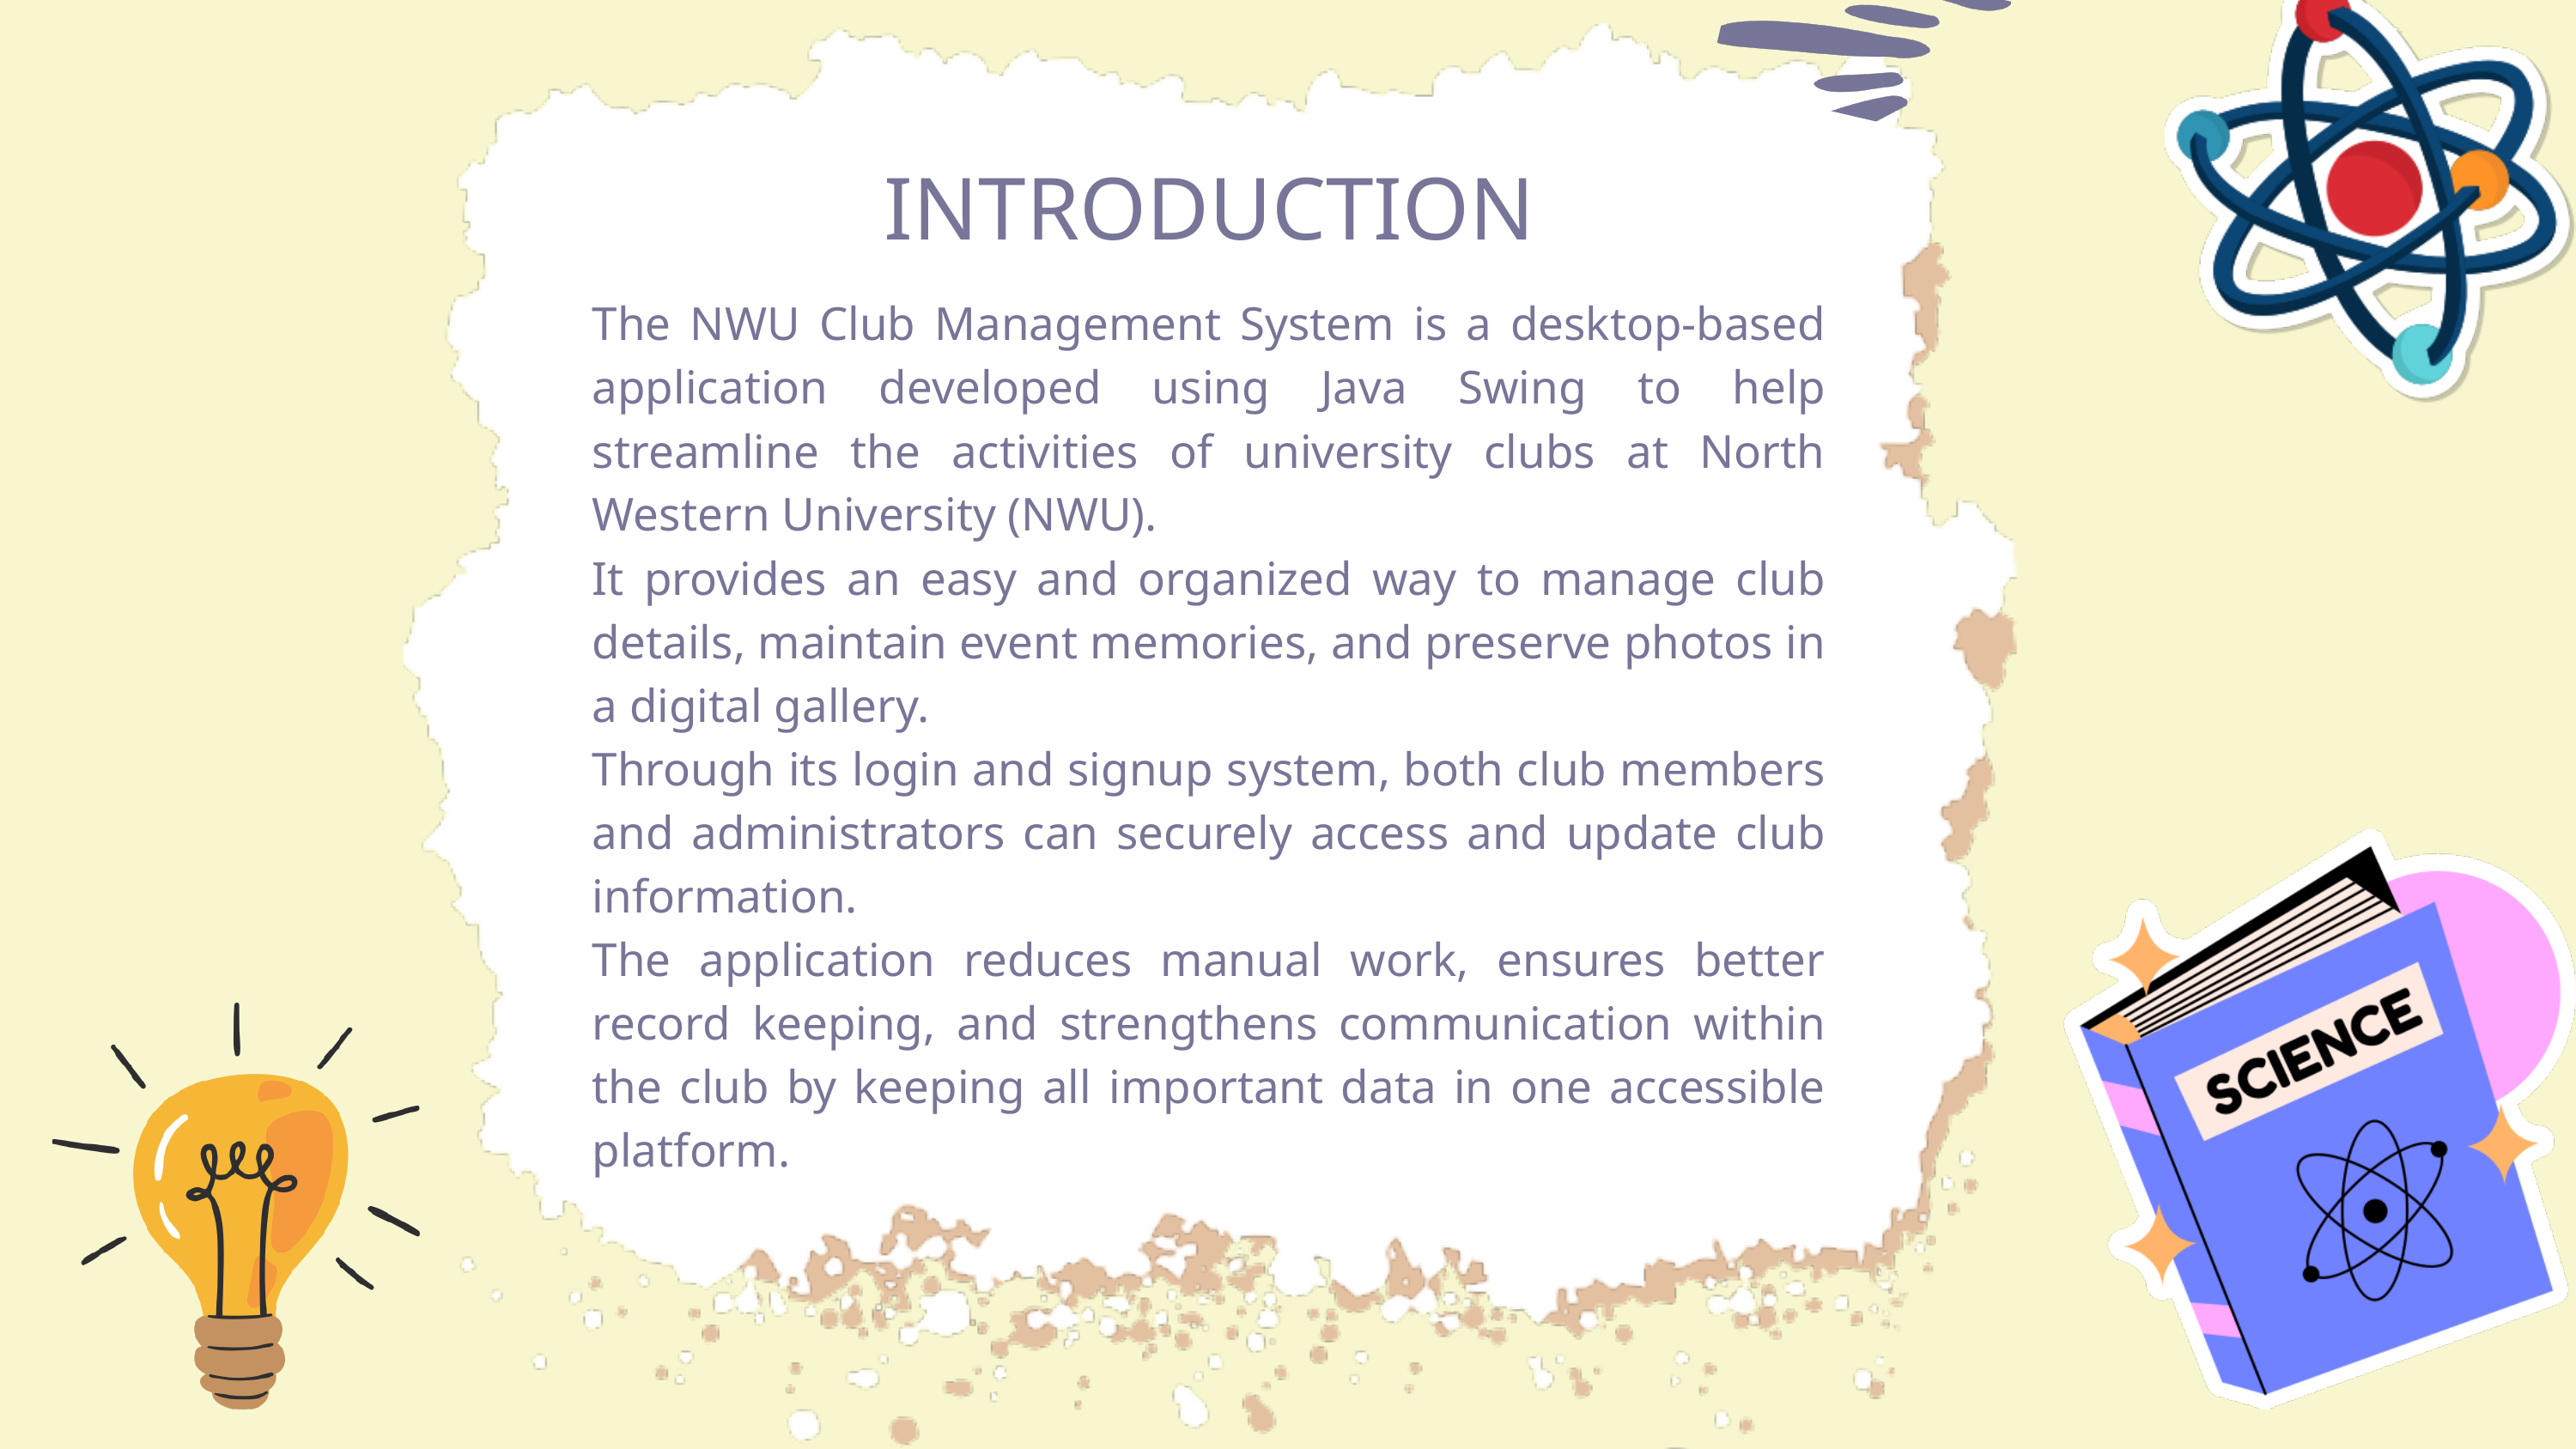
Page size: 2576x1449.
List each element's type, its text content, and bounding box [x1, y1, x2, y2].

text_box [2063, 829, 2576, 1410]
text_box [52, 1003, 420, 1410]
text_box INTRODUCTION [810, 136, 1610, 258]
text_box [403, 23, 2017, 1449]
text_box The NWU Club Management System is a desktop-based application developed using Java Swing to help streamline the activities of university clubs at North Western University (NWU). It provides an easy and organized way to manage club details, maintain event memories, and preserve photos in a digital gallery. Through its login and signup system, both club members and administrators can securely access and update club information. The application reduces manual work, ensures better record keeping, and strengthens communication within the club by keeping all important data in one accessible platform. [592, 286, 1827, 1177]
text_box [2164, 0, 2576, 406]
text_box [1707, 0, 2012, 146]
